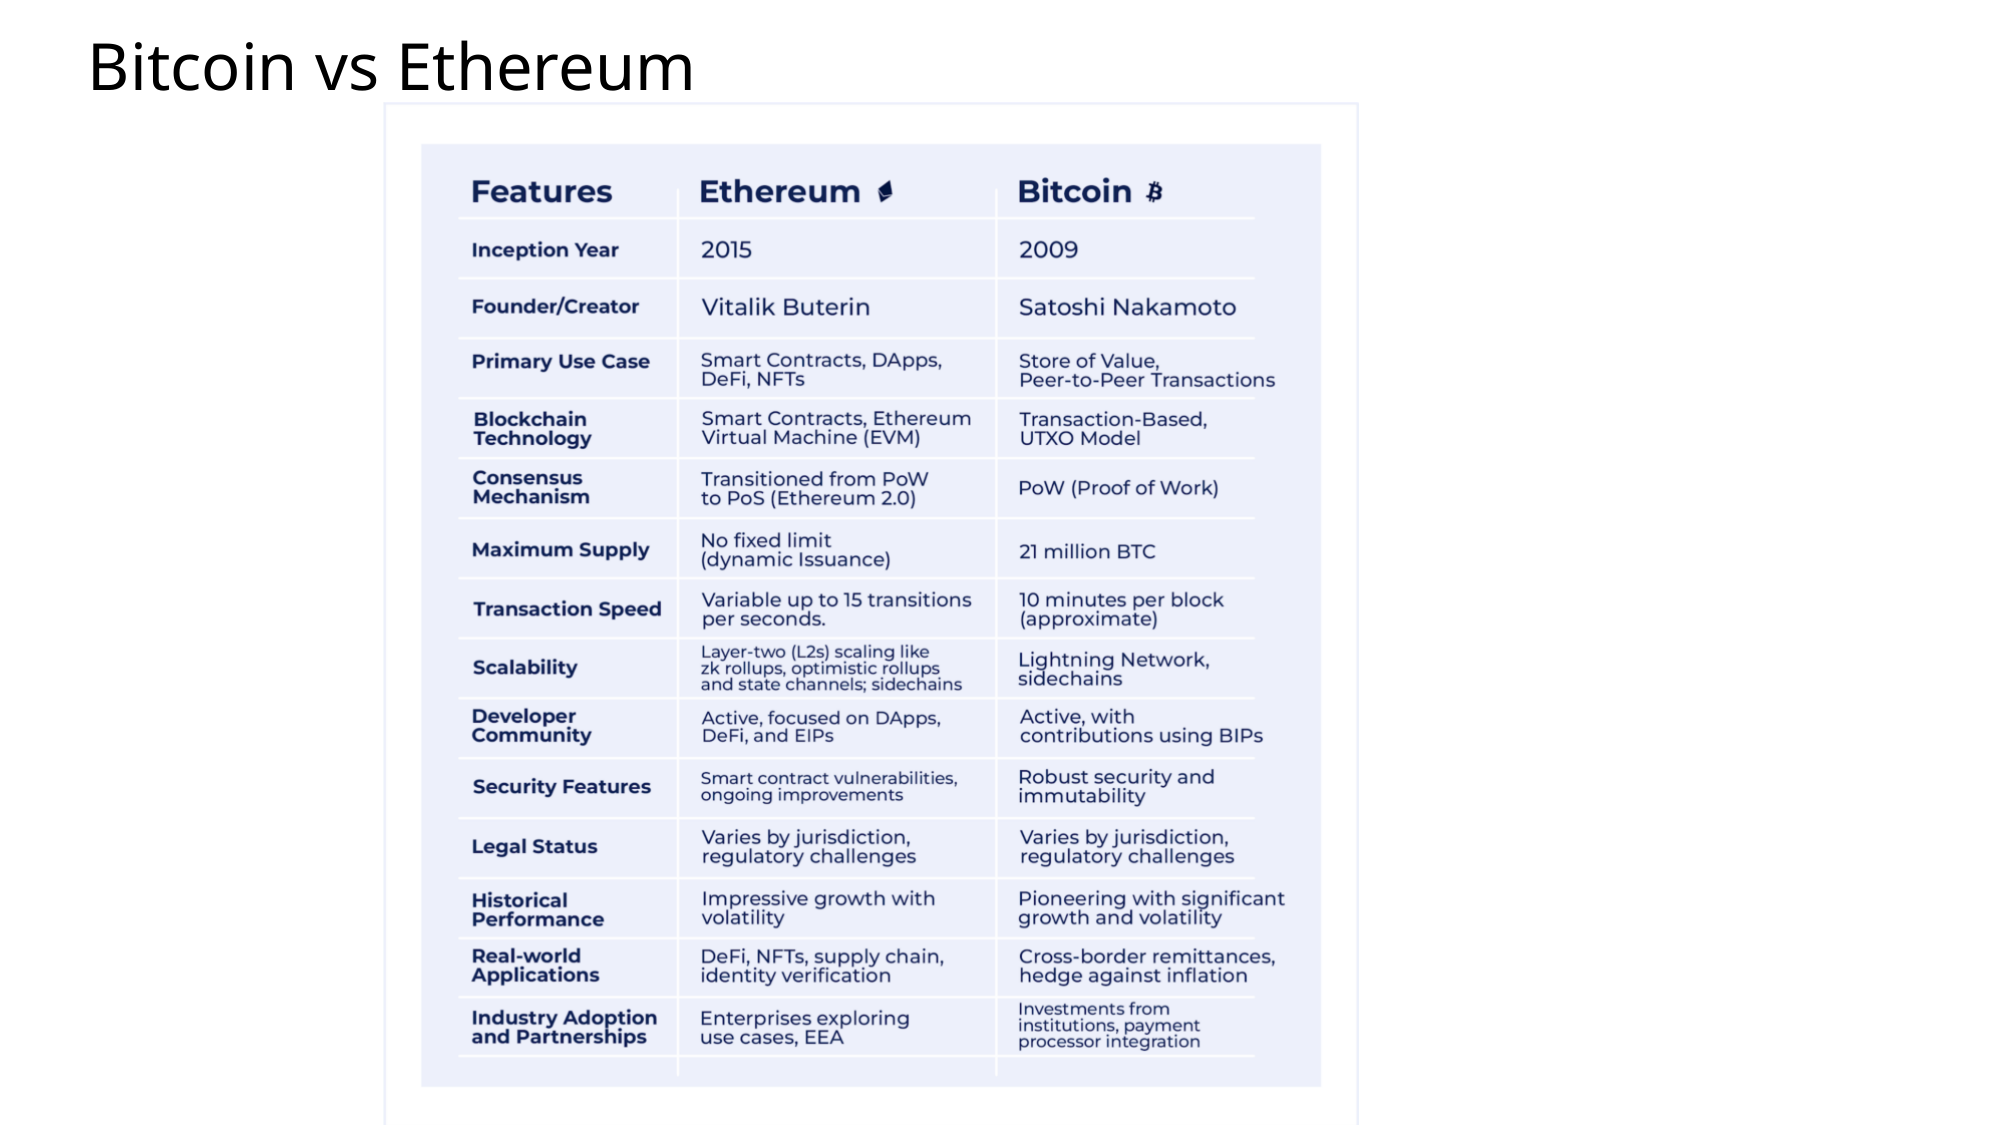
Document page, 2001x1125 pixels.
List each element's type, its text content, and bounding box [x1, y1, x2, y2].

title Bitcoin vs Ethereum [72, 26, 1798, 112]
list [383, 102, 1359, 1125]
